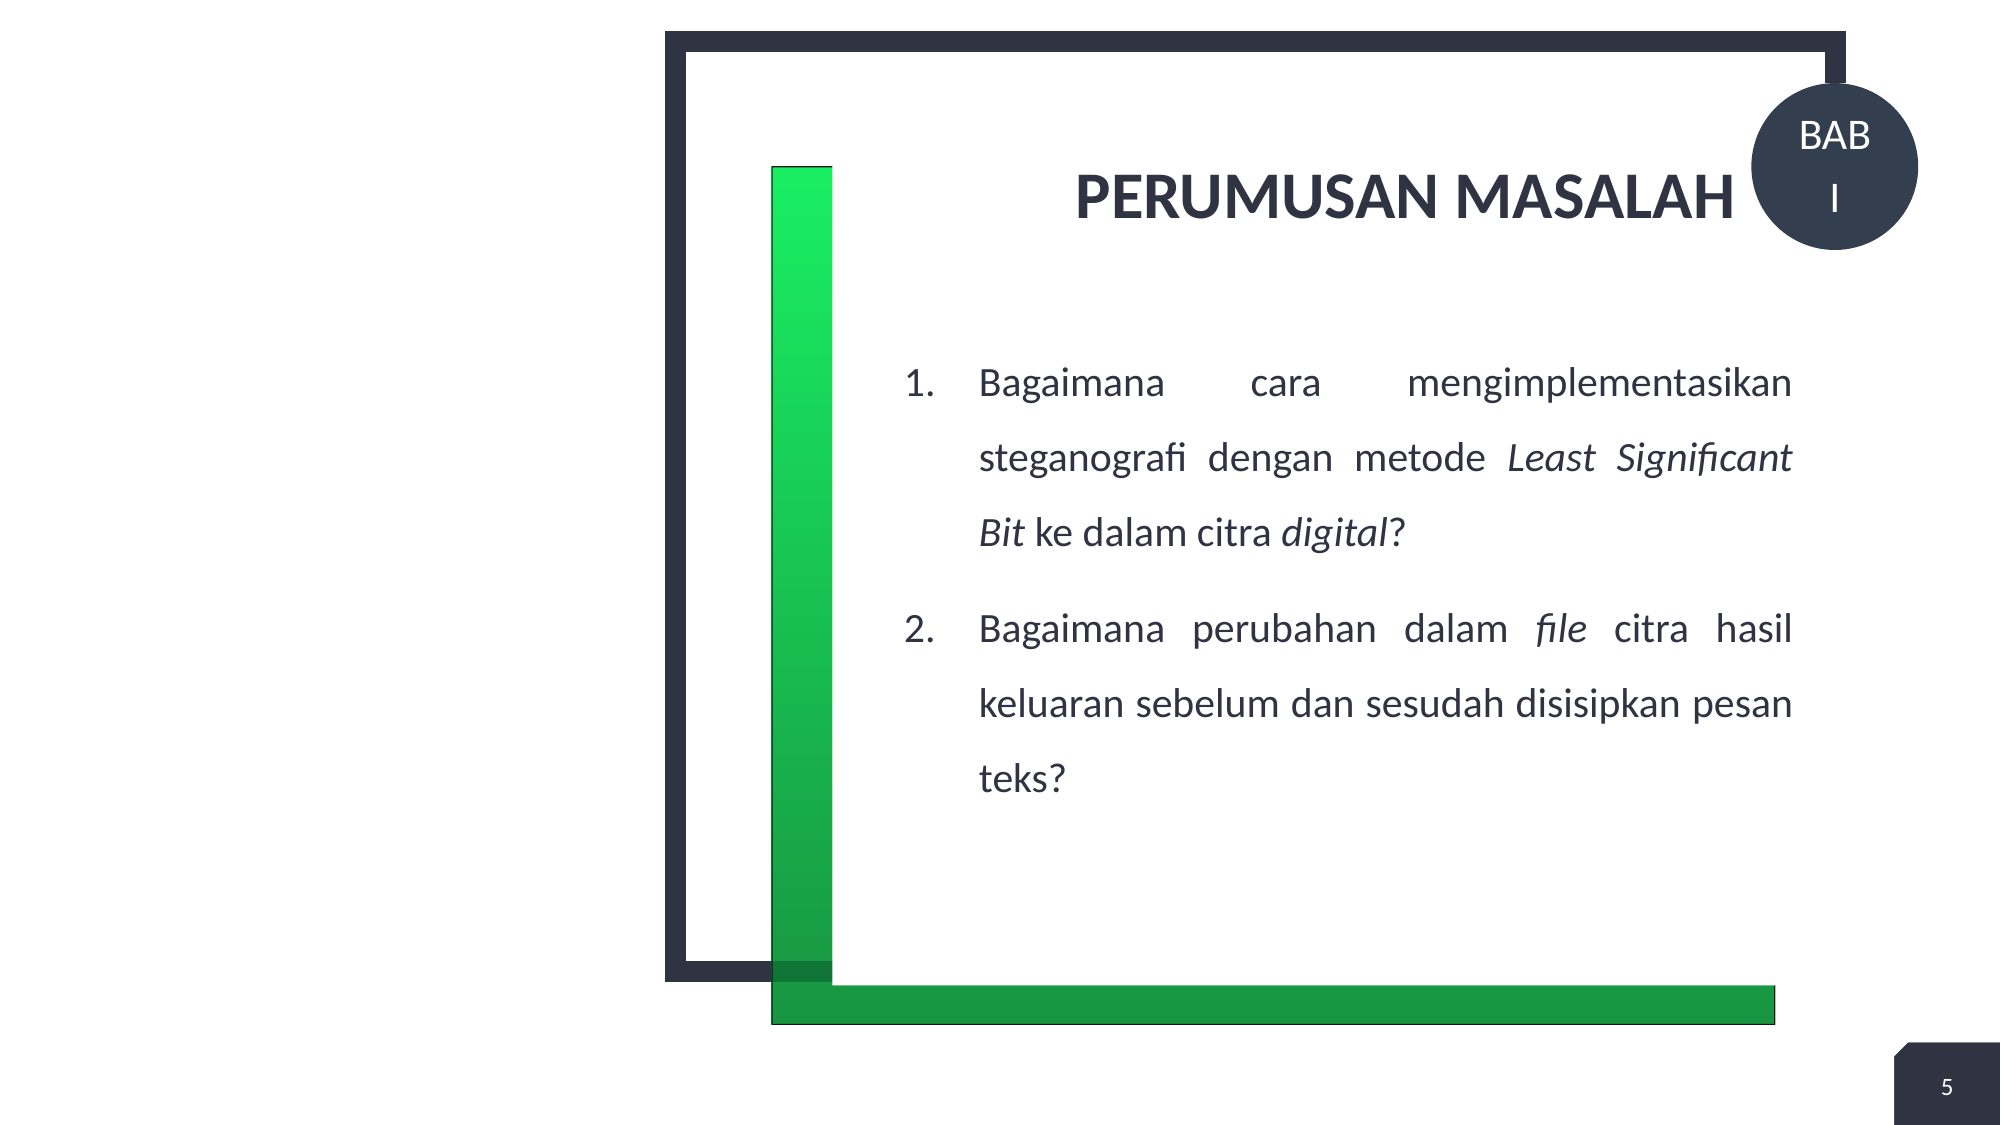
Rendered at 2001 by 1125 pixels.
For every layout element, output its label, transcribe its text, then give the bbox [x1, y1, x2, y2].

slide_number 5 [1894, 1052, 2000, 1119]
text_box [1897, 1041, 2000, 1052]
text_box [1893, 1055, 2000, 1125]
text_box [1751, 83, 1919, 250]
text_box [675, 41, 1895, 1025]
